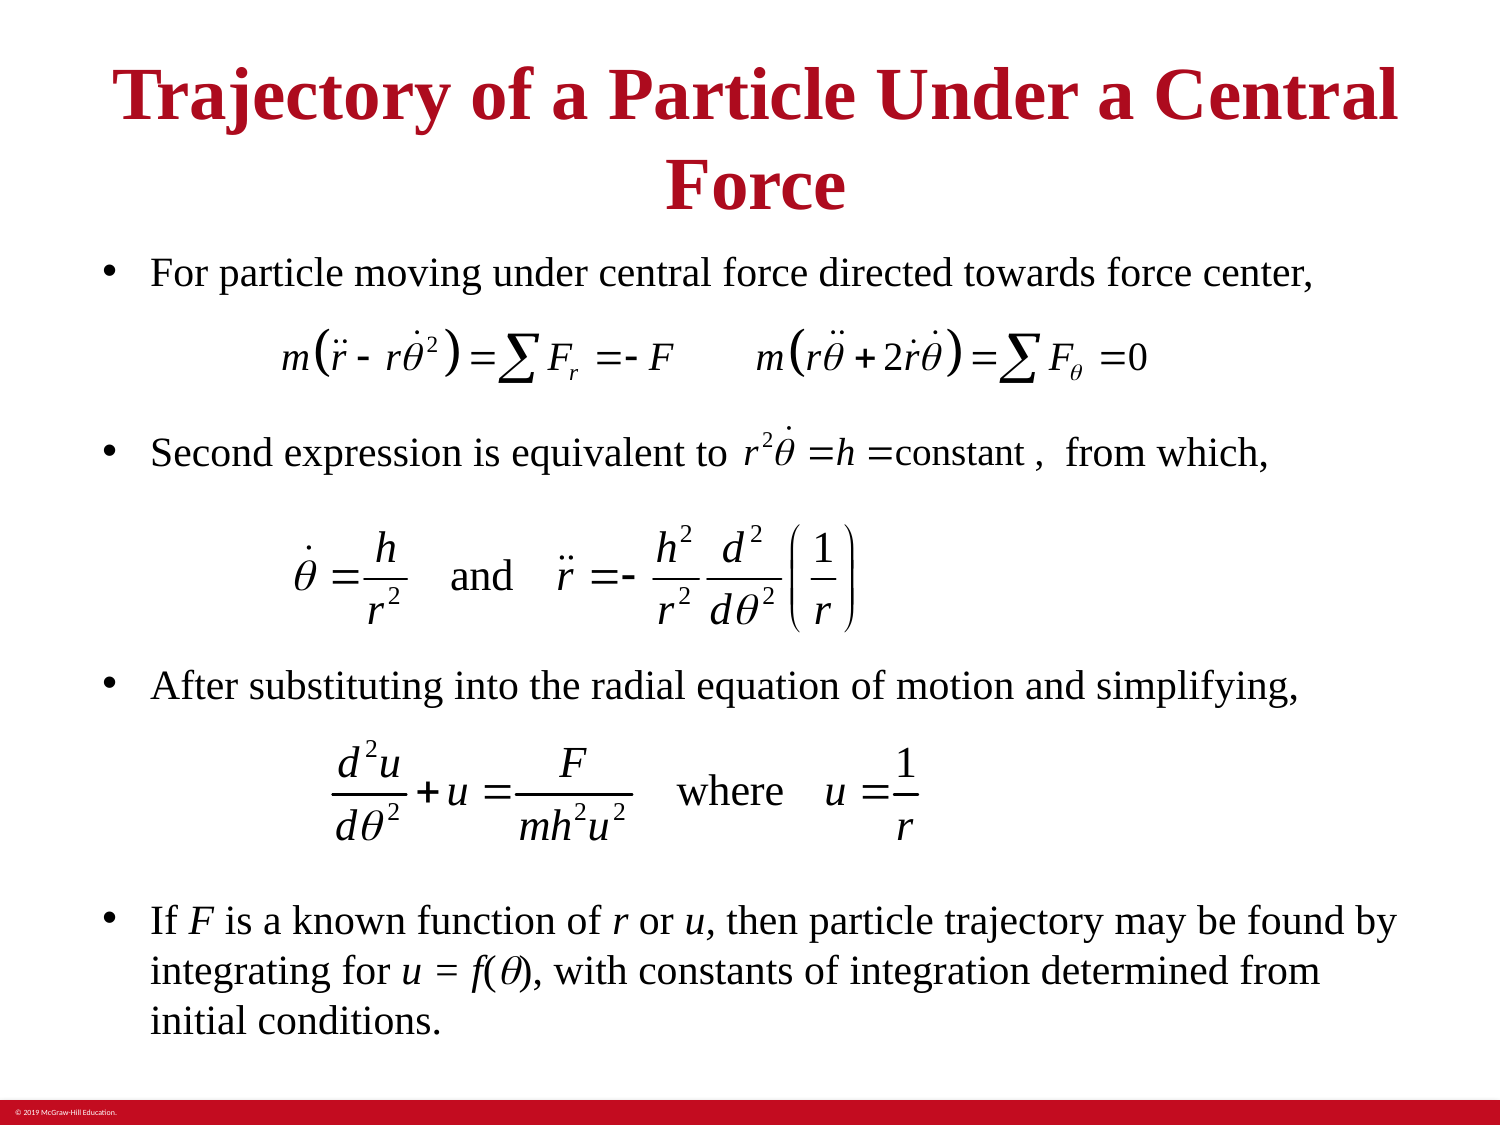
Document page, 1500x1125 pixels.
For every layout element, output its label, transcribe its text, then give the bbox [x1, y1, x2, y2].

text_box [324, 727, 927, 851]
title Trajectory of a Particle Under a Central Force [87, 37, 1425, 217]
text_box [274, 323, 1155, 398]
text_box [287, 512, 868, 642]
list For particle moving under central force directed towards force center, [87, 237, 1425, 313]
list If F is a known function of r or u, then particle trajectory may be found by integrating for u = f(q), with constants of integration determined from initial conditions. [87, 885, 1425, 1050]
list from which, [1050, 417, 1301, 477]
list After substituting into the radial equation of motion and simplifying, [87, 650, 1425, 735]
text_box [737, 422, 1051, 483]
list Second expression is equivalent to [87, 417, 763, 488]
